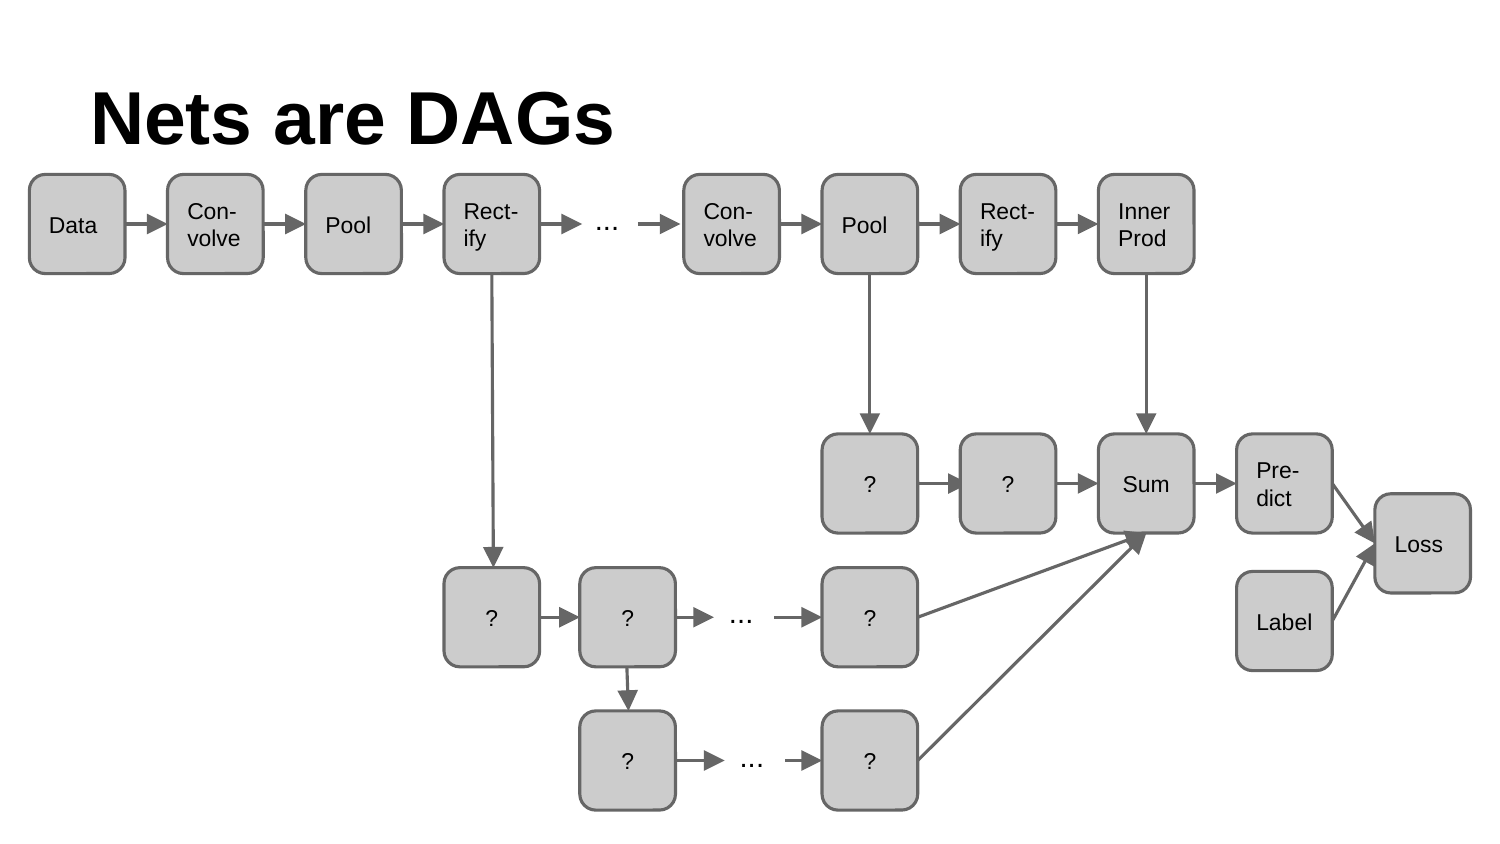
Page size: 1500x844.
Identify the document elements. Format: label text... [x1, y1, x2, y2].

text_box ? [579, 710, 676, 811]
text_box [1332, 543, 1376, 622]
text_box Label [1236, 571, 1333, 671]
text_box Pool [305, 174, 402, 274]
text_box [1332, 483, 1376, 543]
text_box ... [579, 186, 641, 262]
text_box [917, 532, 1147, 761]
text_box ... [713, 579, 775, 655]
text_box Pre- dict [1236, 433, 1333, 534]
text_box ? [443, 567, 540, 667]
text_box Pool [822, 174, 918, 274]
text_box ? [822, 710, 918, 811]
text_box ? [960, 433, 1056, 530]
text_box Sum [1098, 433, 1195, 534]
text_box Rect-ify [443, 174, 540, 274]
text_box Rect-ify [960, 174, 1056, 274]
text_box Inner Prod [1098, 174, 1195, 274]
title Nets are DAGs [75, 33, 1425, 175]
text_box Con-volve [167, 174, 264, 274]
text_box ... [724, 723, 785, 798]
text_box ? [822, 433, 918, 534]
text_box ? [822, 567, 912, 667]
text_box Data [29, 174, 126, 274]
text_box ? [579, 567, 676, 667]
text_box Con-volve [683, 174, 780, 274]
text_box Loss [1379, 493, 1471, 593]
